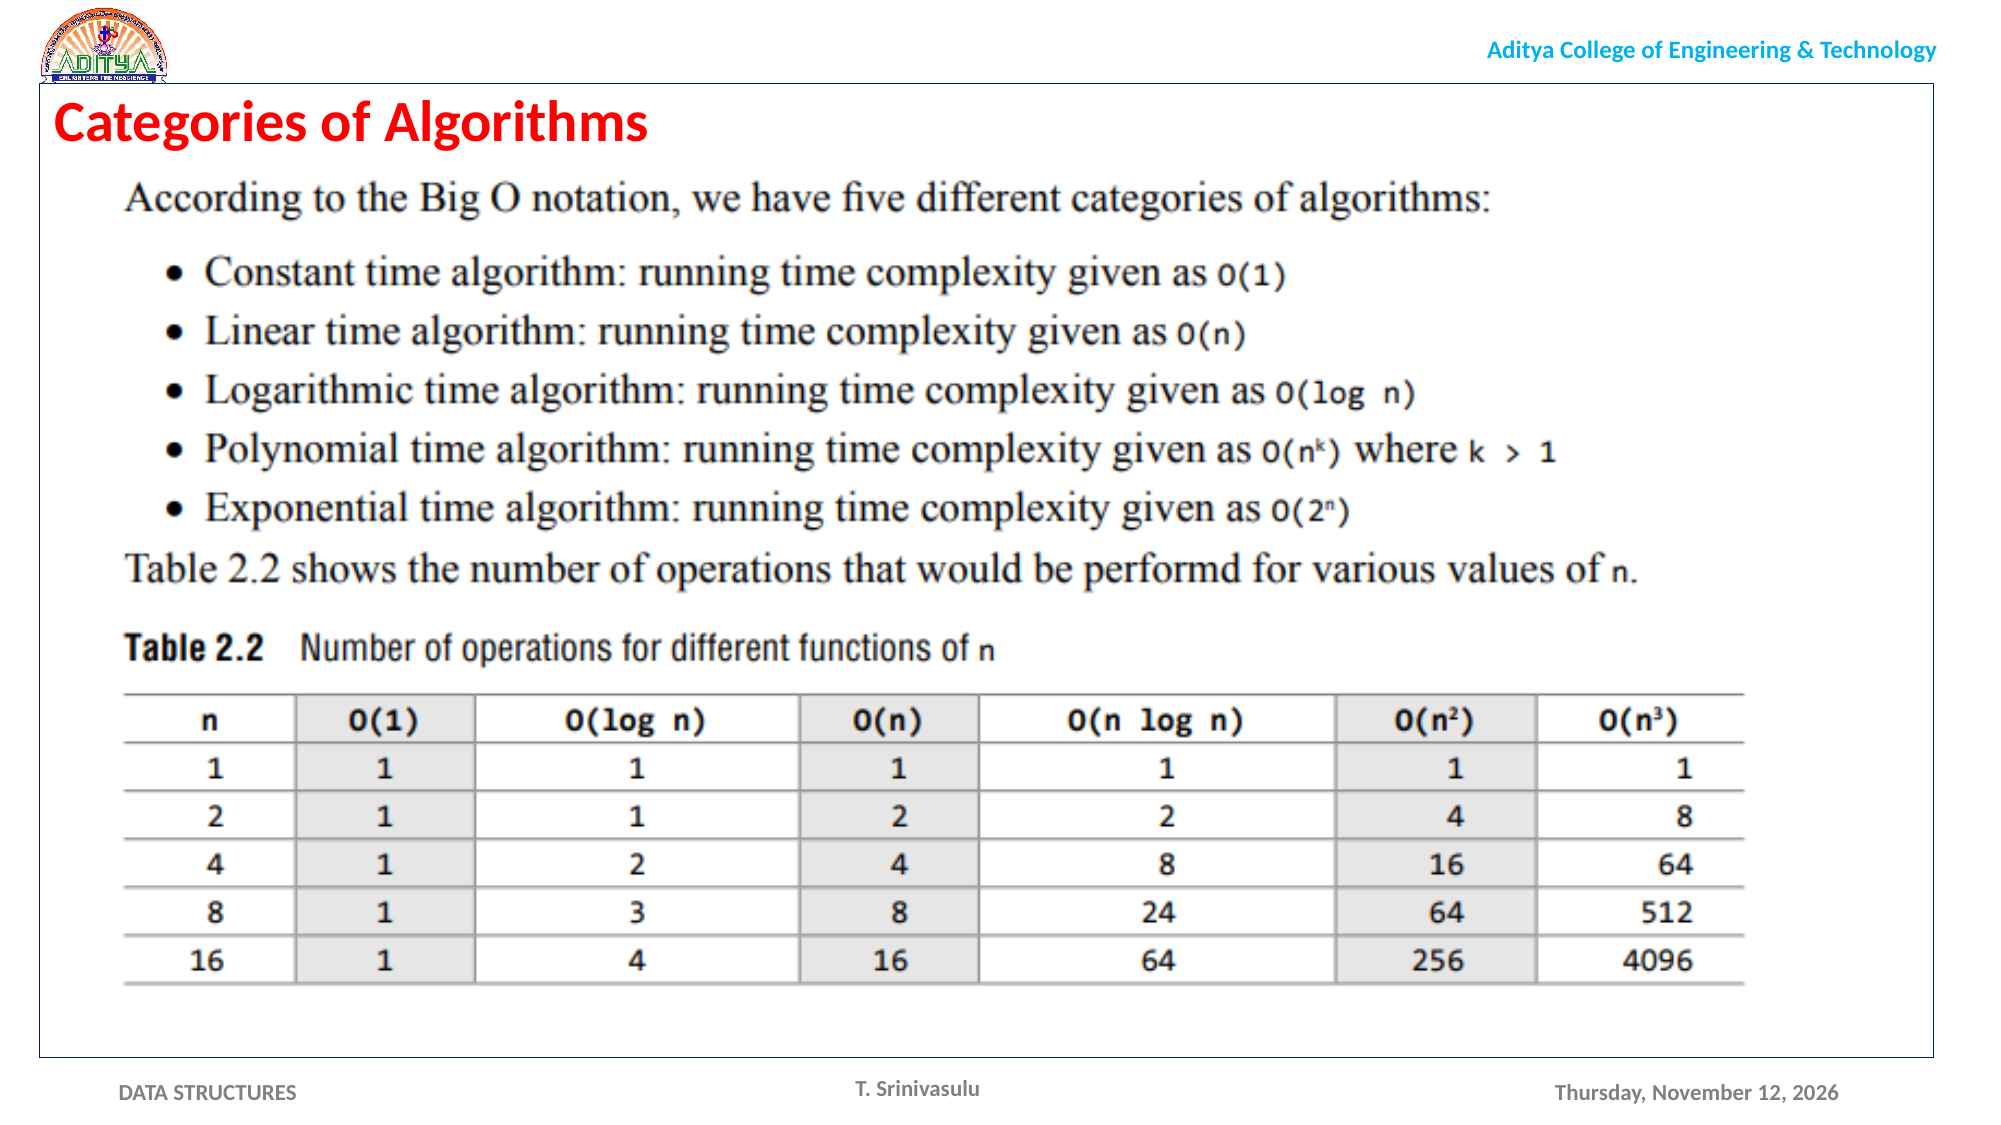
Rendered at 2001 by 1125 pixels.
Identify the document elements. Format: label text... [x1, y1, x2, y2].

picture [39, 7, 168, 83]
picture [66, 172, 1774, 1000]
list Categories of Algorithms [39, 83, 1934, 1058]
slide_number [1539, 1061, 1886, 1122]
footer T. Srinivasulu [692, 1057, 1143, 1118]
